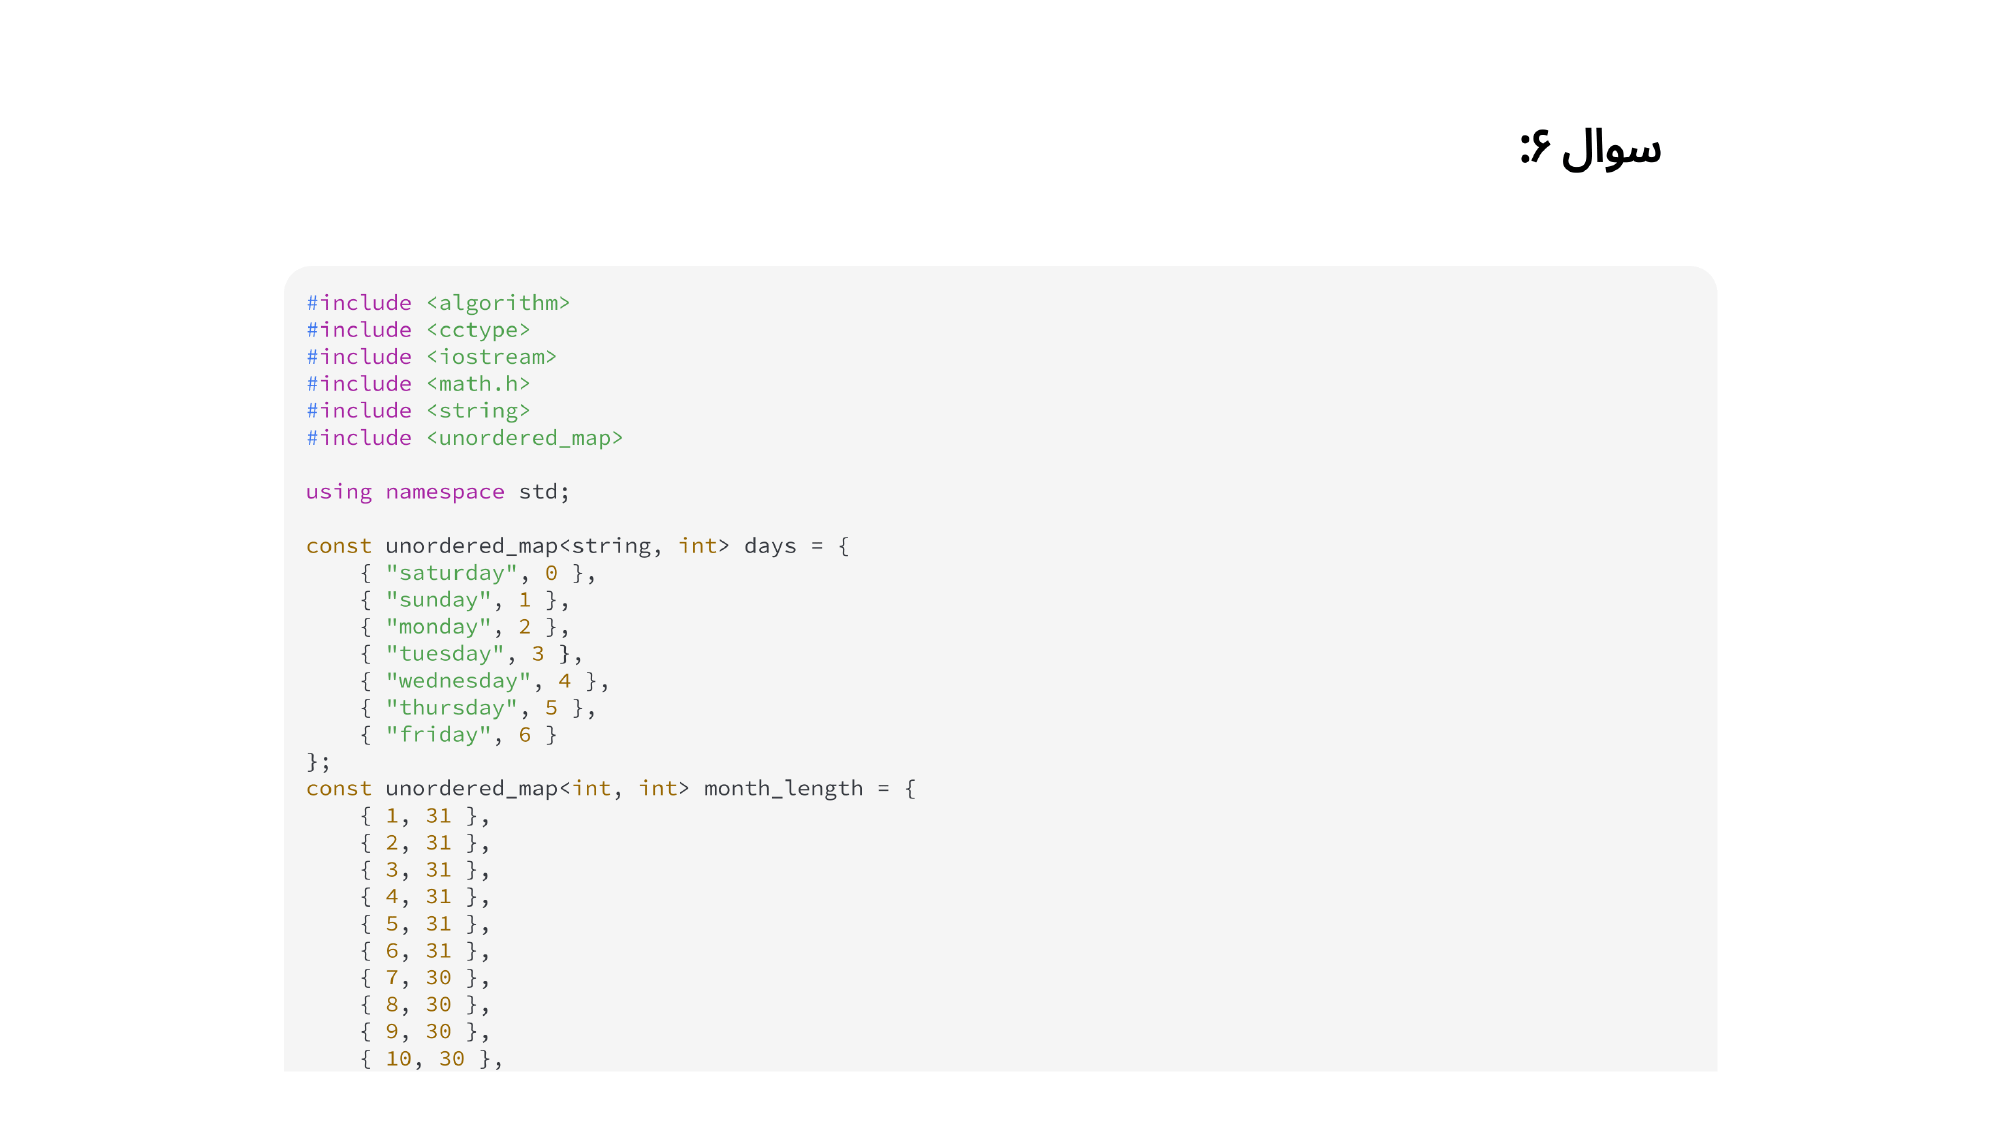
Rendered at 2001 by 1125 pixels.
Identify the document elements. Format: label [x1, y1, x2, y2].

picture [203, 0, 1796, 1125]
